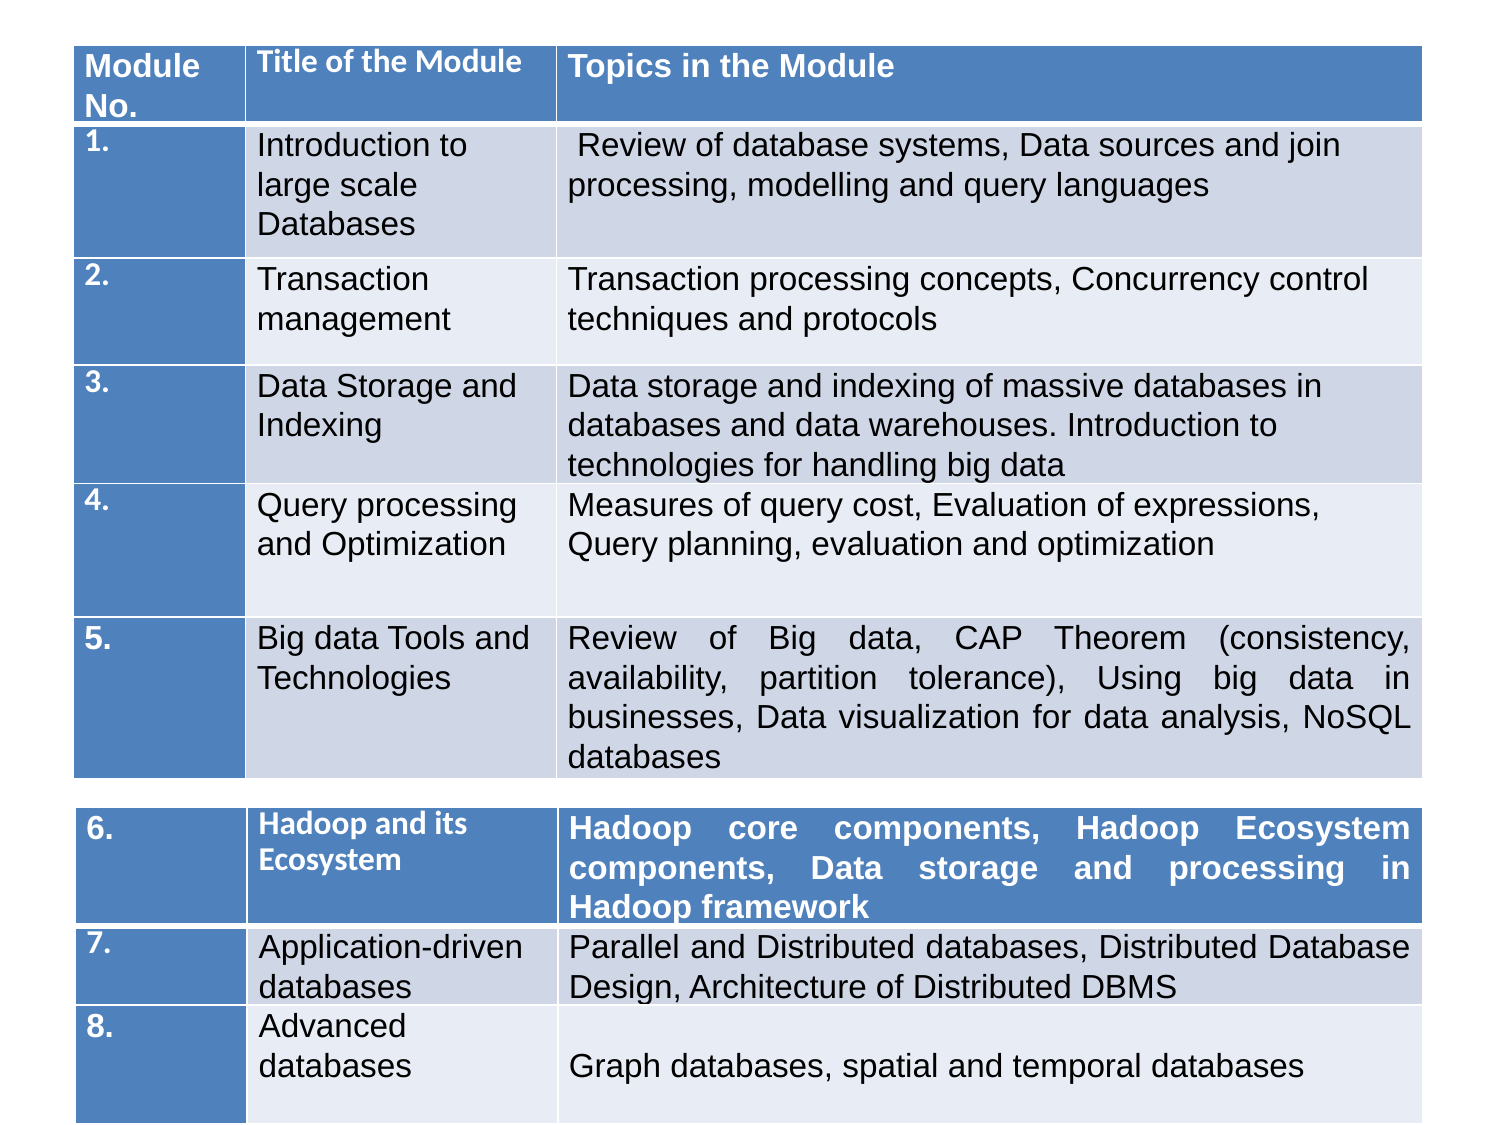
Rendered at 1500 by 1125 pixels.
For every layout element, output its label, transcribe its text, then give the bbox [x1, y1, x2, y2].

table_header 6. [76, 808, 246, 923]
table_cell Data Storage and Indexing [246, 366, 556, 483]
table_cell 1. [74, 127, 245, 257]
table_cell Parallel and Distributed databases, Distributed Database Design, Architecture of Distributed DBMS [559, 929, 1422, 1004]
table_header Hadoop core components, Hadoop Ecosystem components, Data storage and processing in Hadoop framework [559, 808, 1422, 923]
table_header Module No. [74, 46, 245, 121]
table_cell Transaction management [246, 259, 556, 364]
table_cell Advanced databases [248, 1006, 557, 1123]
table_cell Introduction to large scale Databases [246, 127, 556, 257]
table_cell Query processing and Optimization [246, 484, 556, 616]
table_header Hadoop and its Ecosystem [248, 808, 557, 923]
table_cell Application-driven databases [248, 929, 557, 1004]
table_cell Transaction processing concepts, Concurrency control techniques and protocols [557, 259, 1422, 364]
table_cell 5. [74, 618, 245, 778]
table_header Topics in the Module [557, 46, 1422, 121]
table_cell 7. [76, 929, 246, 1004]
table_cell Graph databases, spatial and temporal databases [559, 1006, 1422, 1123]
table_cell Review of Big data, CAP Theorem (consistency, availability, partition tolerance), Using big data in businesses, Data visualization for data analysis, NoSQL databases [557, 618, 1422, 778]
table_cell Big data Tools and Technologies [246, 618, 556, 778]
table_header Title of the Module [246, 46, 556, 121]
table_cell 2. [74, 259, 245, 364]
table_cell 8. [76, 1006, 246, 1123]
table_cell 4. [74, 484, 245, 616]
table_cell Data storage and indexing of massive databases in databases and data warehouses. Introduction to technologies for handling big data [557, 366, 1422, 483]
table_cell Review of database systems, Data sources and join processing, modelling and query languages [557, 127, 1422, 257]
table_cell 3. [74, 366, 245, 483]
table_cell Measures of query cost, Evaluation of expressions, Query planning, evaluation and optimization [557, 484, 1422, 616]
